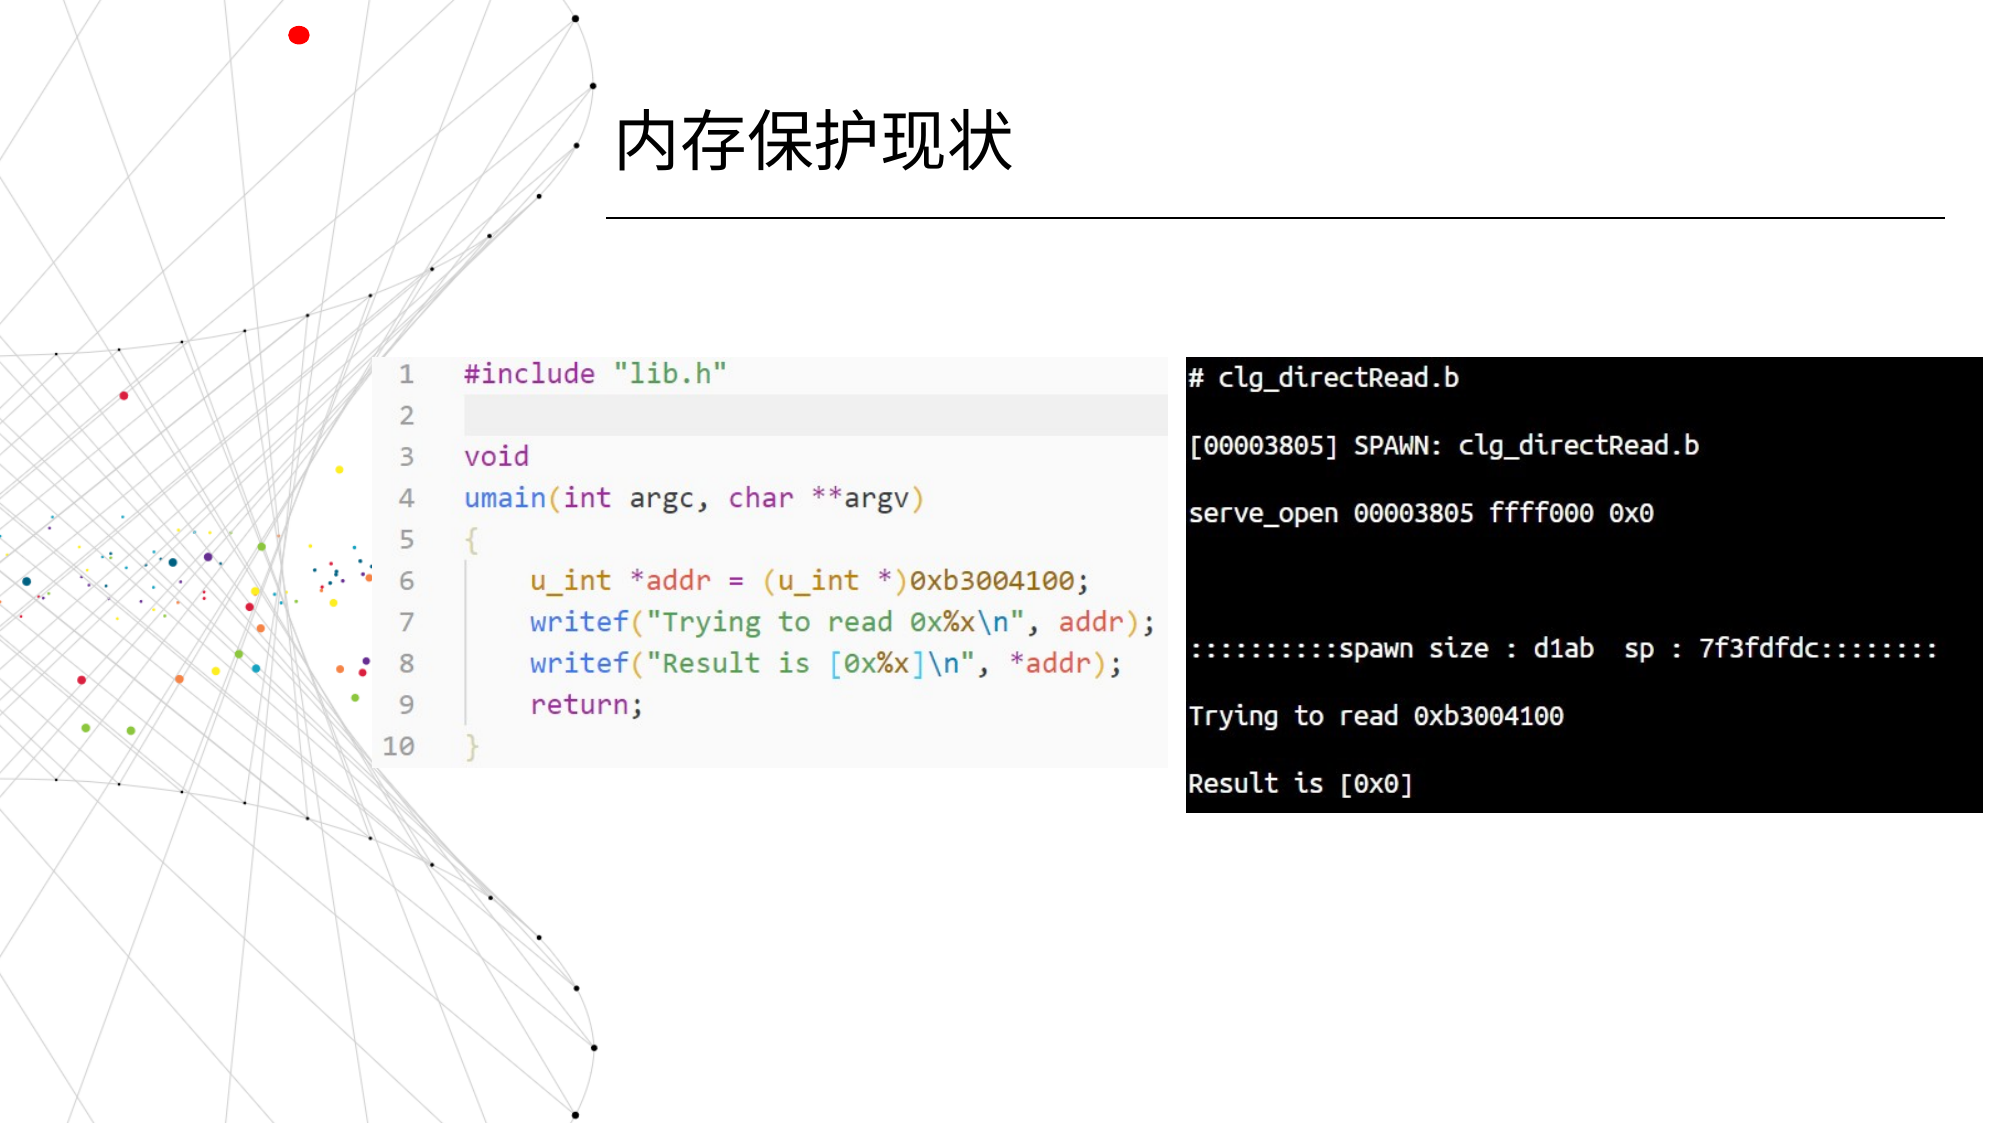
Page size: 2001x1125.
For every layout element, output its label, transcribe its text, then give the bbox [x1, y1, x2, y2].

text_box [288, 25, 310, 45]
picture [0, 0, 1168, 1123]
picture [1186, 357, 1984, 813]
text_box 内存保护现状 [606, 91, 1395, 187]
